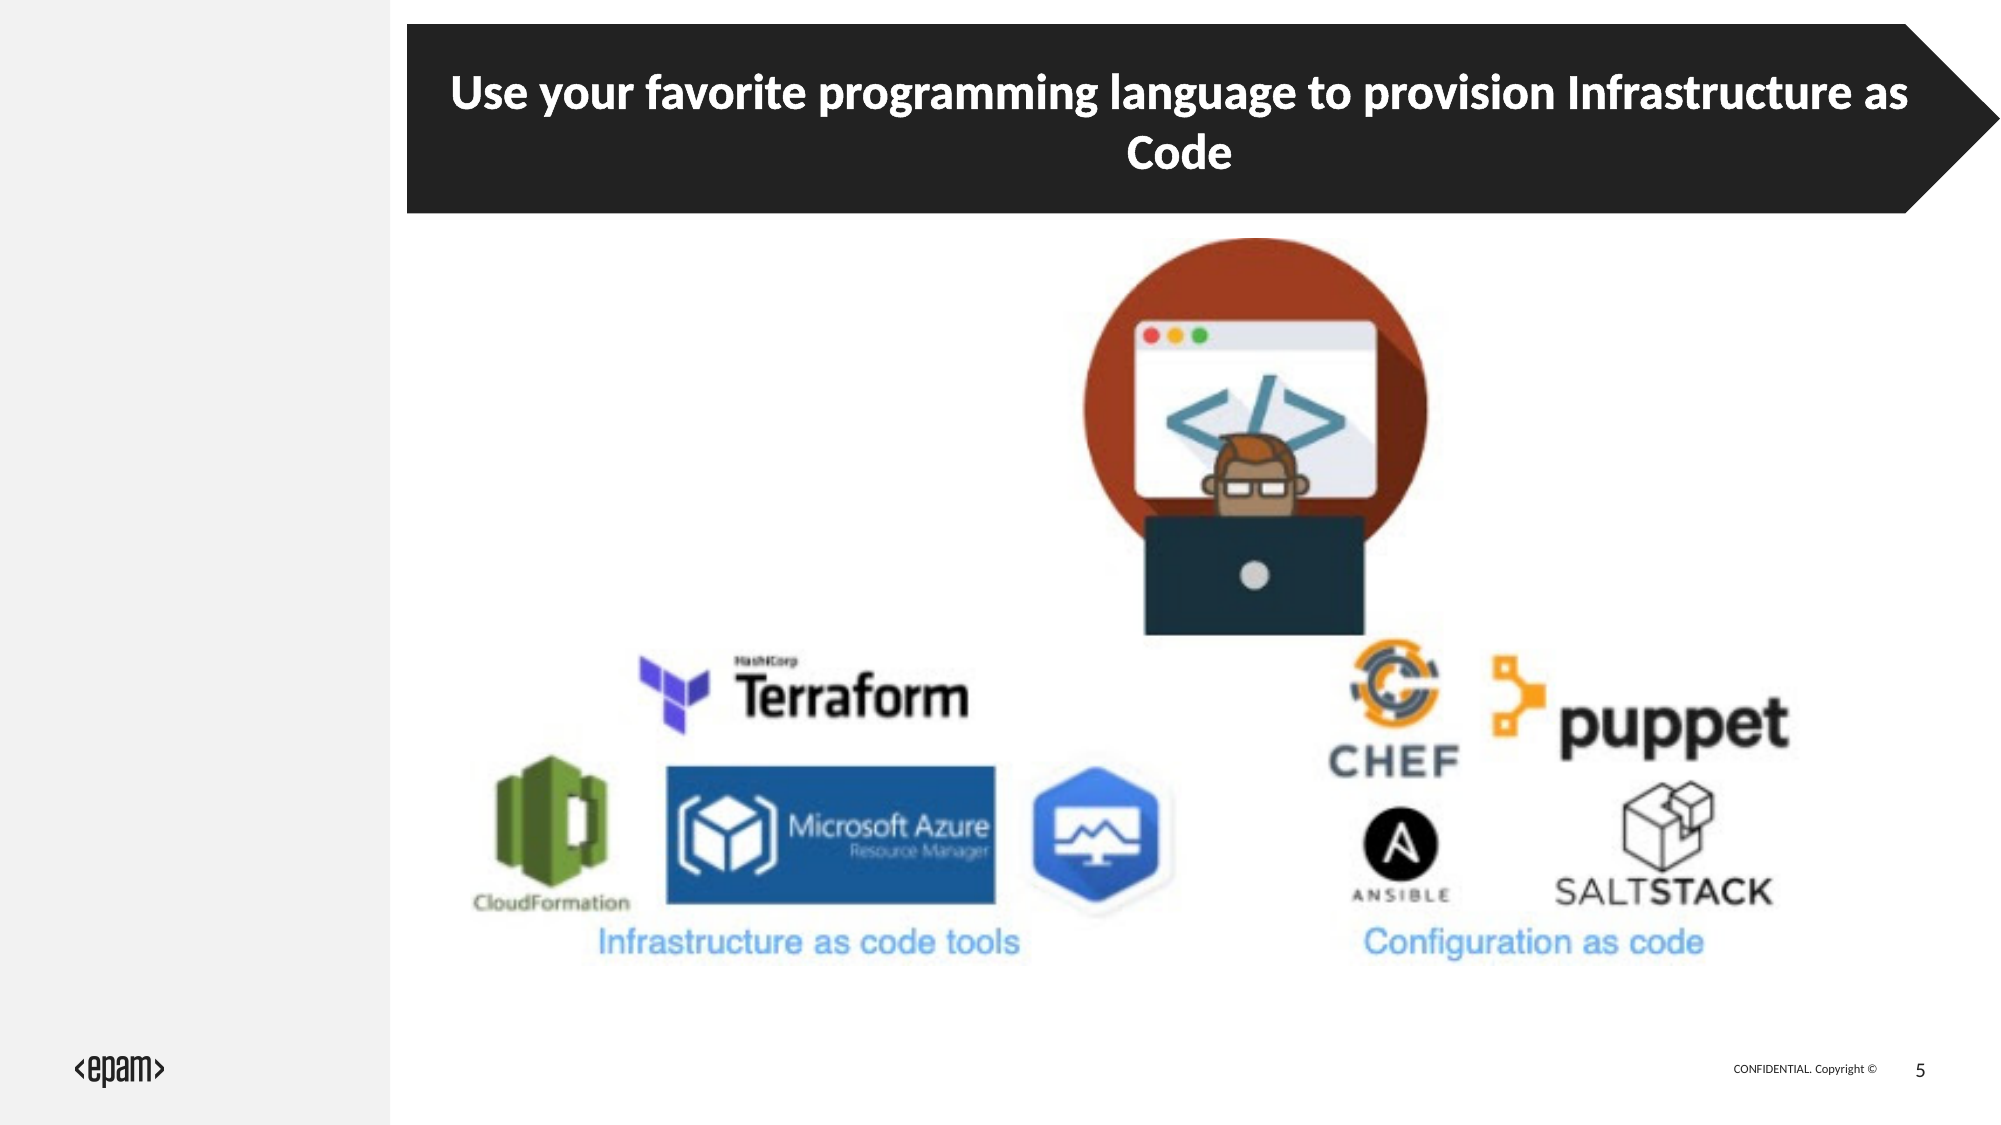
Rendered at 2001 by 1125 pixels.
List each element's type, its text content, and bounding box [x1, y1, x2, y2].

picture [470, 238, 1802, 967]
text_box Use your favorite programming language to provision Infrastructure as Code [407, 24, 2000, 214]
picture [75, 1056, 164, 1088]
